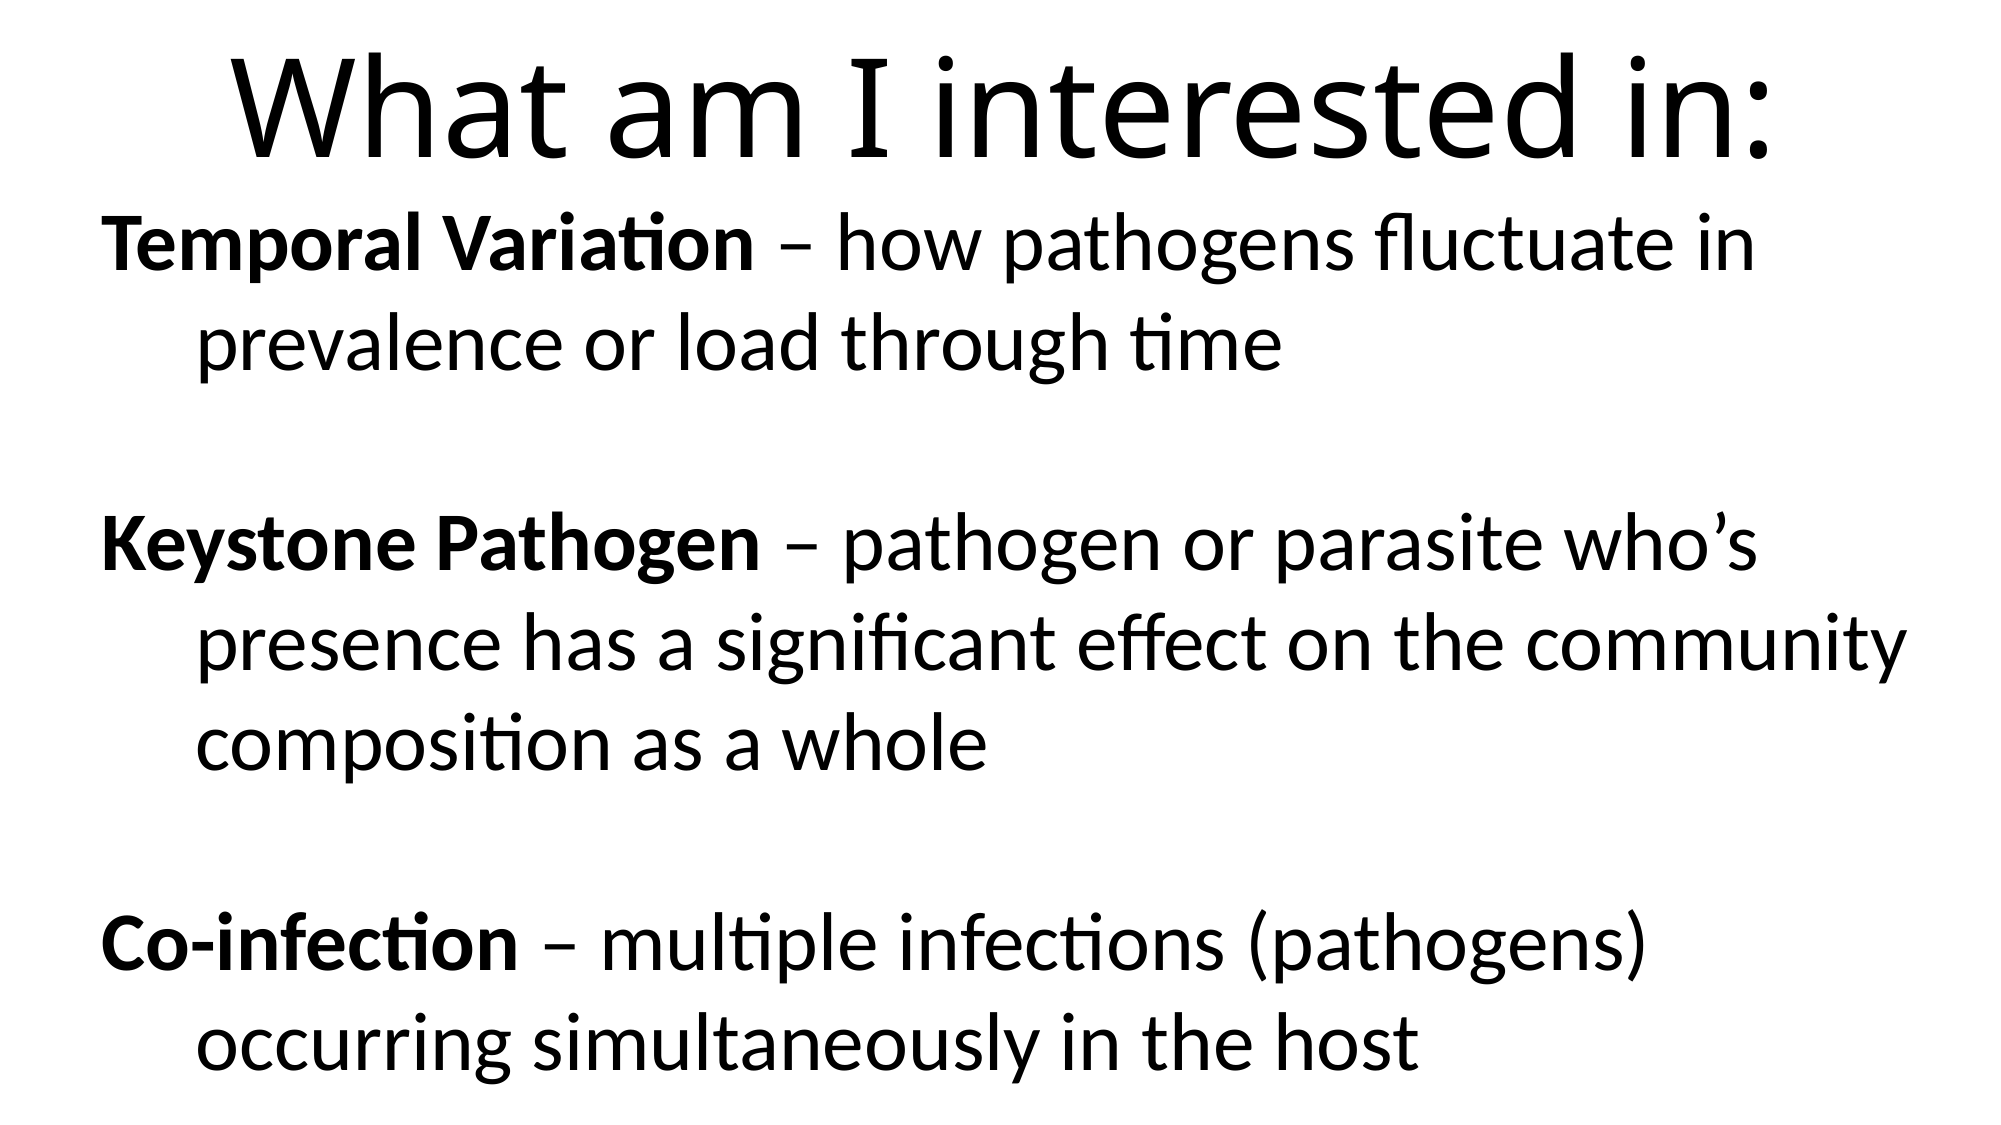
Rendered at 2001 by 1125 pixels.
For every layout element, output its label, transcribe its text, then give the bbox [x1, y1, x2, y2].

title What am I interested in: [86, 4, 1922, 79]
text_box Temporal Variation – how pathogens fluctuate in prevalence or load through time Keystone Pathogen – pathogen or parasite who’s presence has a significant effect on the community composition as a whole Co-infection – multiple infections (pathogens) occurring simultaneously in the host [86, 79, 1966, 1125]
